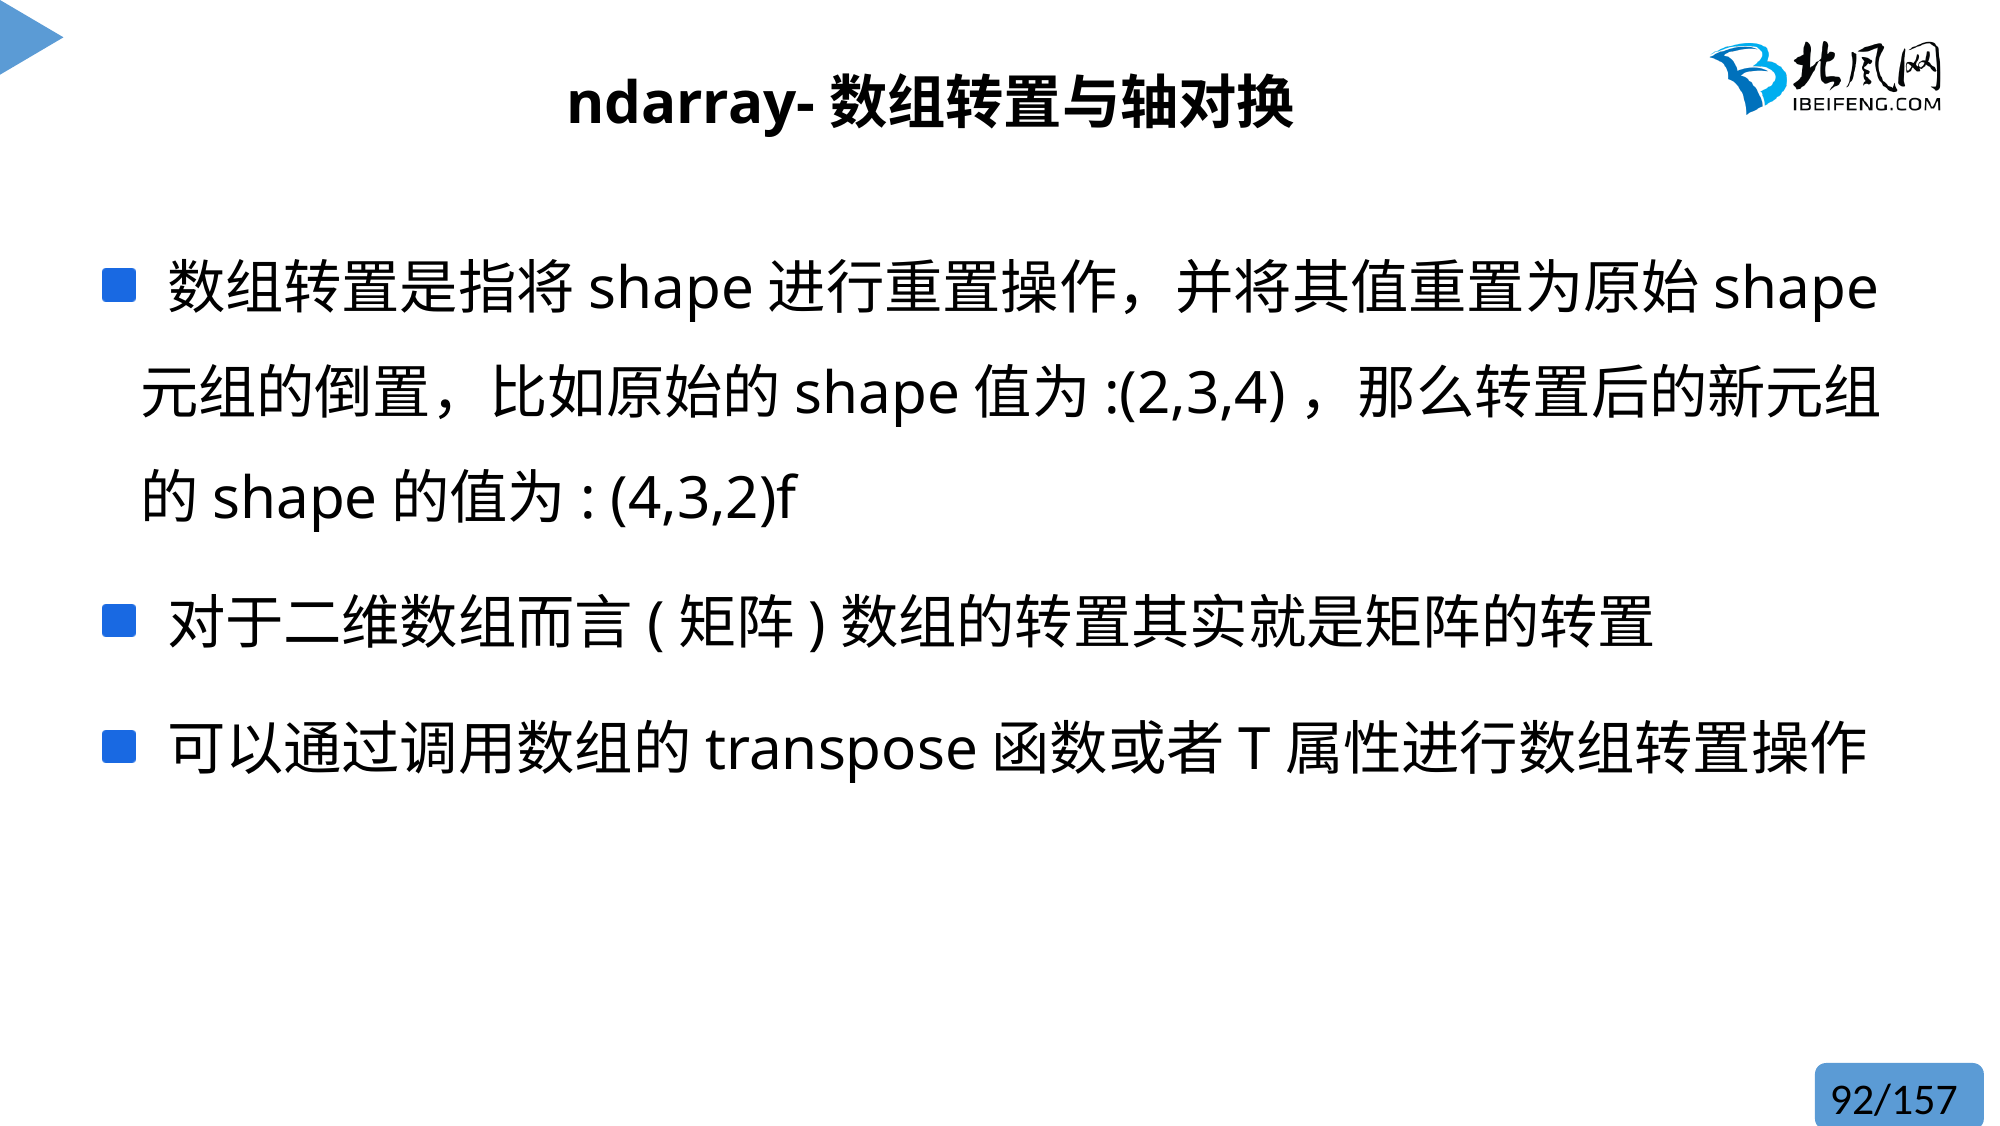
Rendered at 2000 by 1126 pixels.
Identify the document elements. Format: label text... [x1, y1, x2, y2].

list 数组转置是指将shape进行重置操作，并将其值重置为原始shape元组的倒置，比如原始的shape值为:(2,3,4)，那么转置后的新元组的shape的值为: (4,3,2)f 对于二维数组而言(矩阵)数组的转置其实就是矩阵的转置 可以通过调用数组的transpose函数或者T属性进行数组转置操作 [87, 207, 1922, 1028]
picture [102, 604, 136, 637]
picture [102, 268, 136, 302]
title ndarray-数组转置与轴对换 [255, 42, 1606, 167]
picture [102, 730, 136, 763]
picture [1700, 32, 1950, 117]
